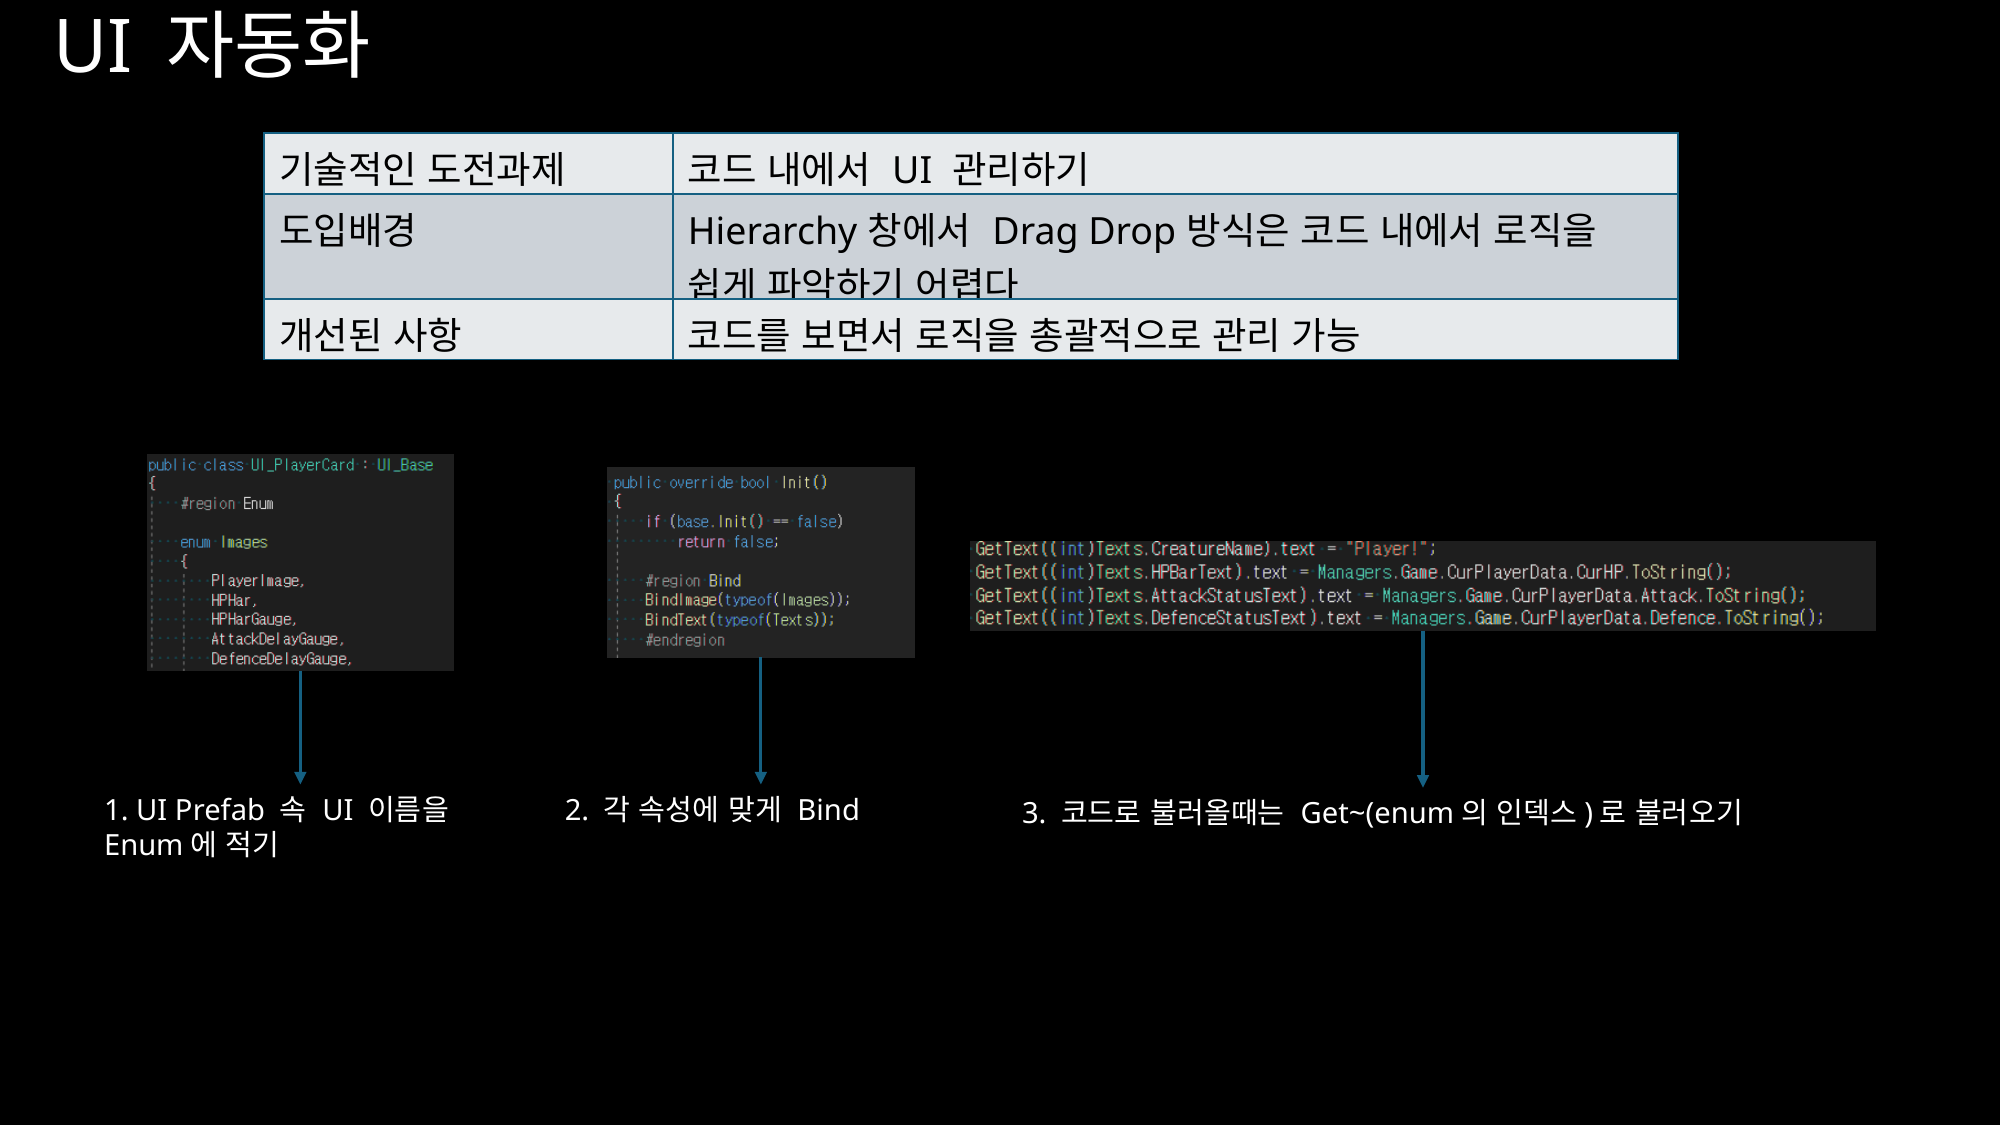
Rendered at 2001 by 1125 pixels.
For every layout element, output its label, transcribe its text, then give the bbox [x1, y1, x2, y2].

table_header 기술적인 도전과제 [265, 134, 672, 193]
table_cell 코드를 보면서 로직을 총괄적으로 관리 가능 [674, 300, 1677, 359]
text_box 3. 코드로 불러올때는 Get~(enum의 인덱스)로 불러오기 [1007, 787, 1839, 838]
picture [606, 467, 915, 658]
table_header 코드 내에서 UI 관리하기 [674, 134, 1677, 193]
text_box 1. UI Prefab 속 UI 이름을 Enum에 적기 [89, 784, 512, 869]
table_cell 도입배경 [265, 195, 672, 298]
table_cell Hierarchy창에서 Drag Drop방식은 코드 내에서 로직을 쉽게 파악하기 어렵다 [674, 195, 1677, 298]
picture [970, 541, 1876, 632]
table_cell 개선된 사항 [265, 300, 672, 359]
text_box 2. 각 속성에 맞게 Bind [549, 784, 972, 834]
picture [147, 453, 454, 672]
title UI 자동화 [0, 0, 425, 97]
